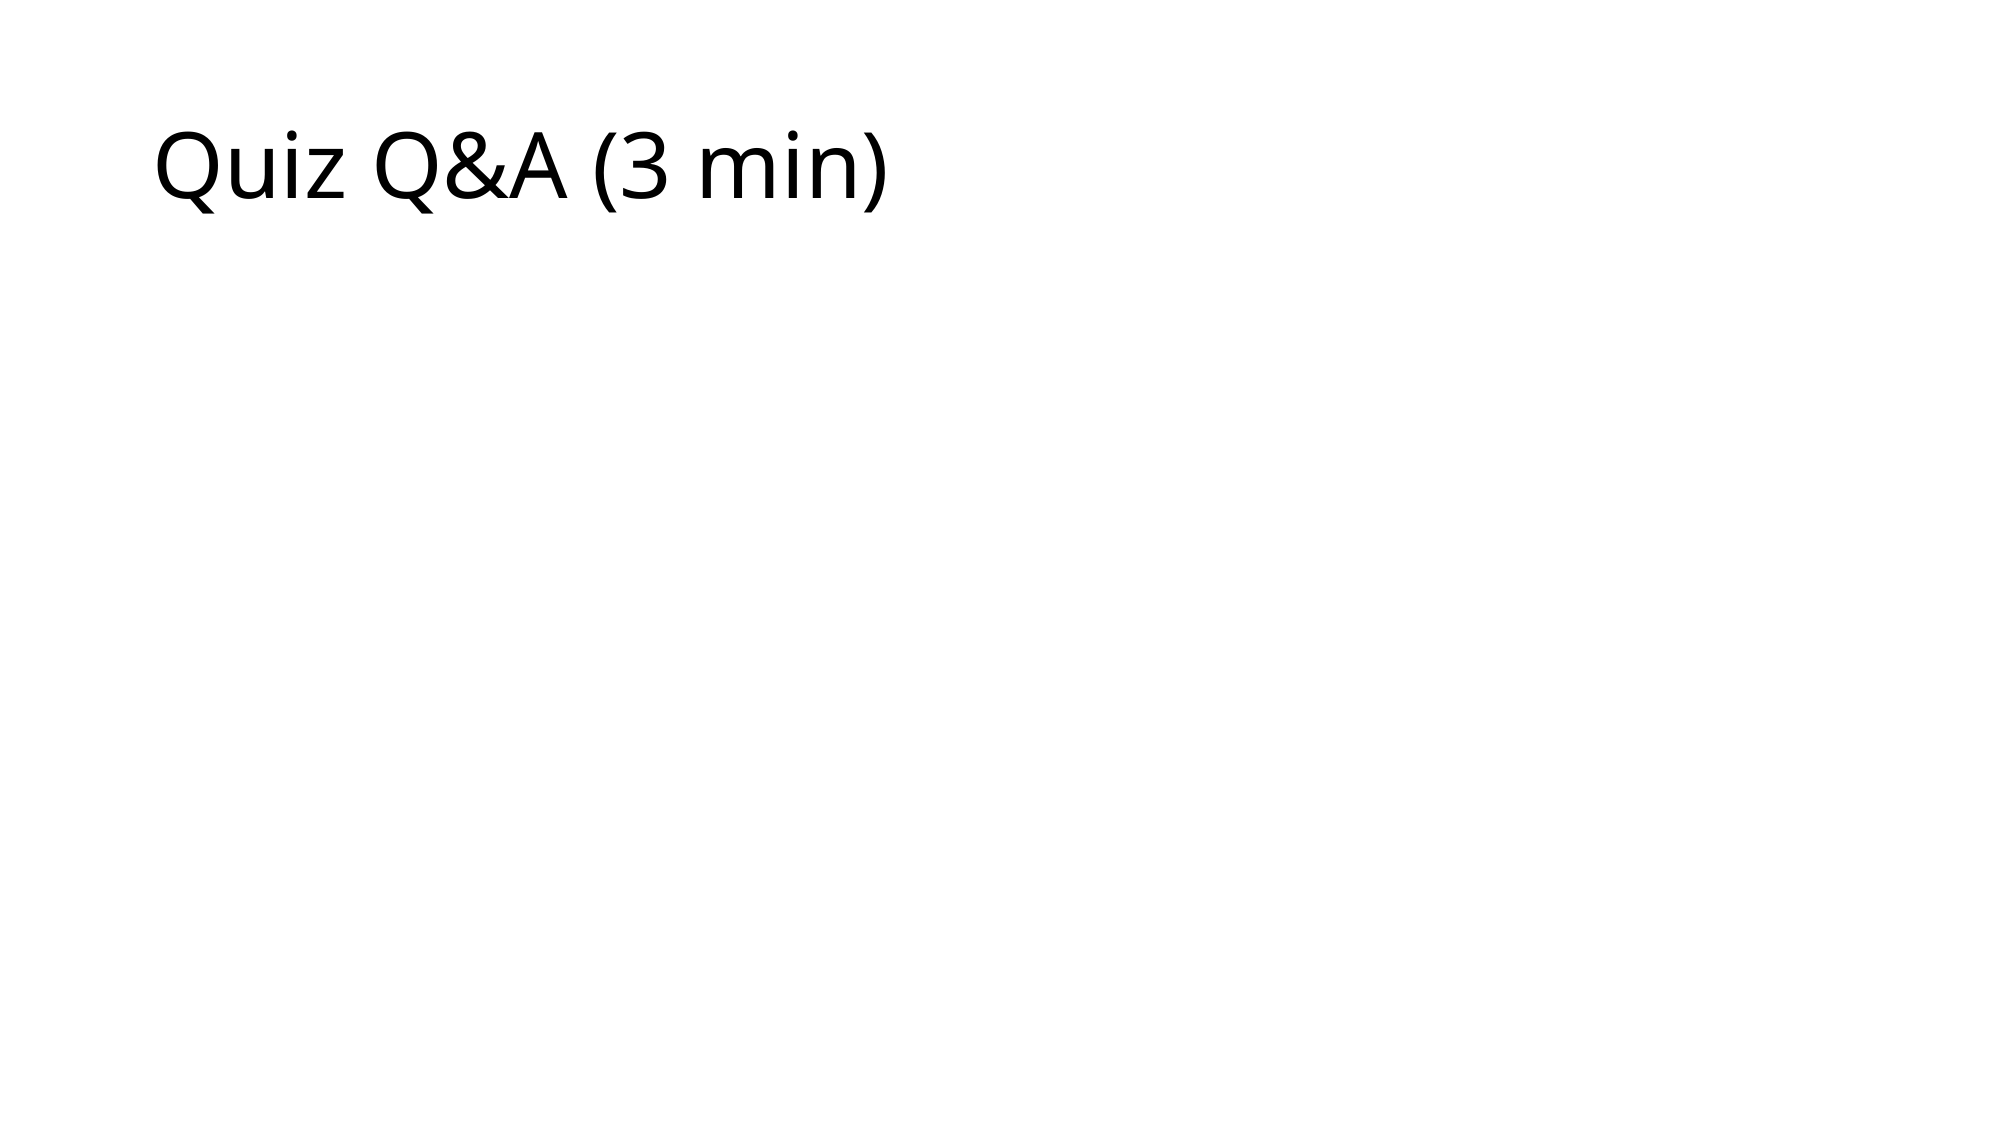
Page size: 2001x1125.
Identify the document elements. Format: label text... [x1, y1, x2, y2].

title Quiz Q&A (3 min) [137, 59, 1863, 278]
